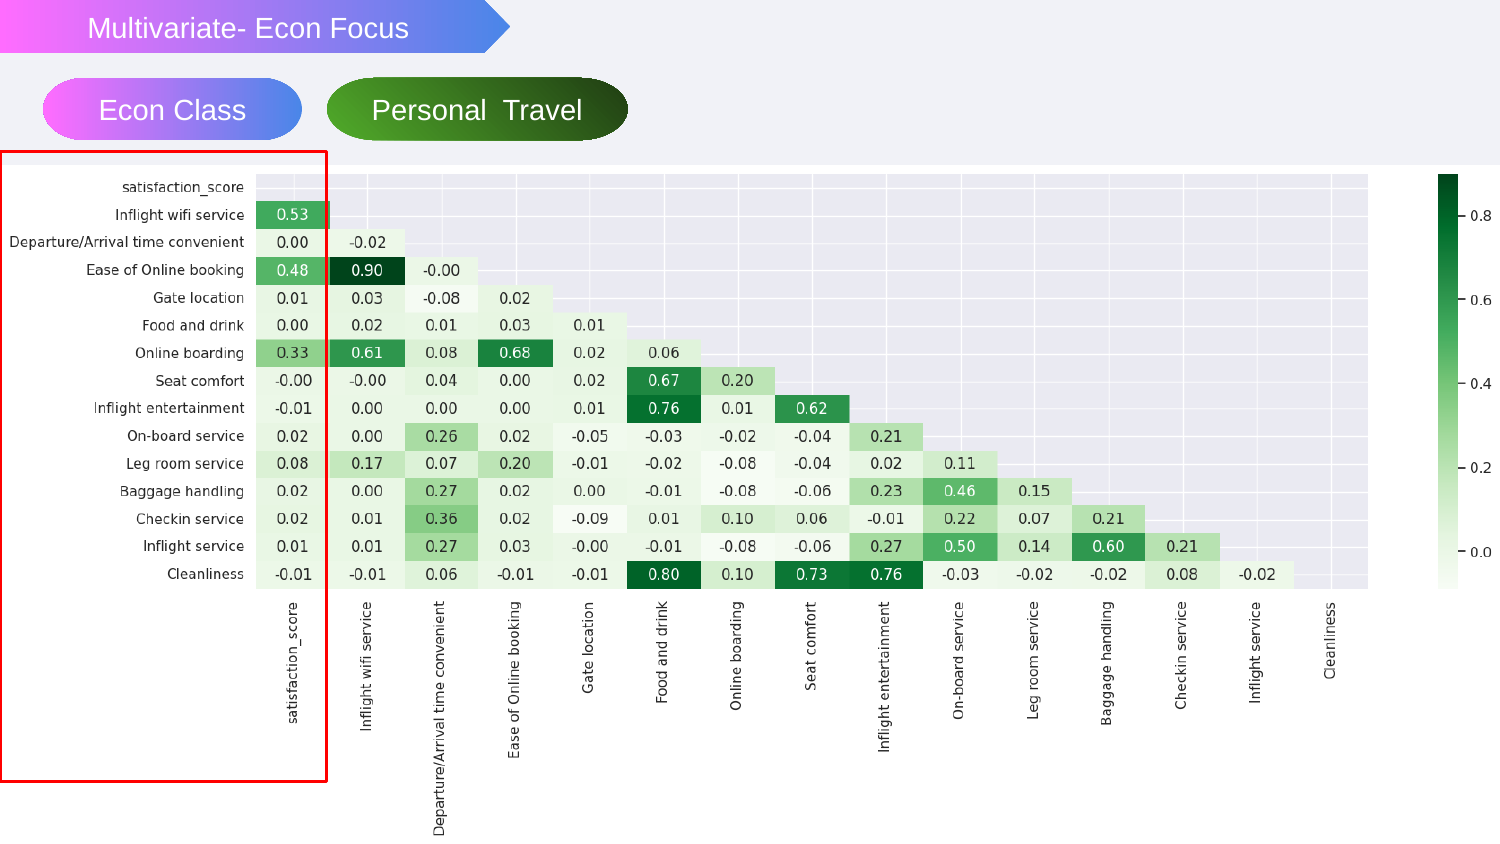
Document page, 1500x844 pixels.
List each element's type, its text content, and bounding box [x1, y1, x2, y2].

picture [0, 164, 1500, 844]
text_box [0, 151, 327, 163]
text_box Personal Travel [327, 77, 628, 141]
title [43, 53, 1466, 149]
text_box Econ Class [43, 77, 302, 141]
text_box Multivariate- Econ Focus [0, 0, 511, 53]
